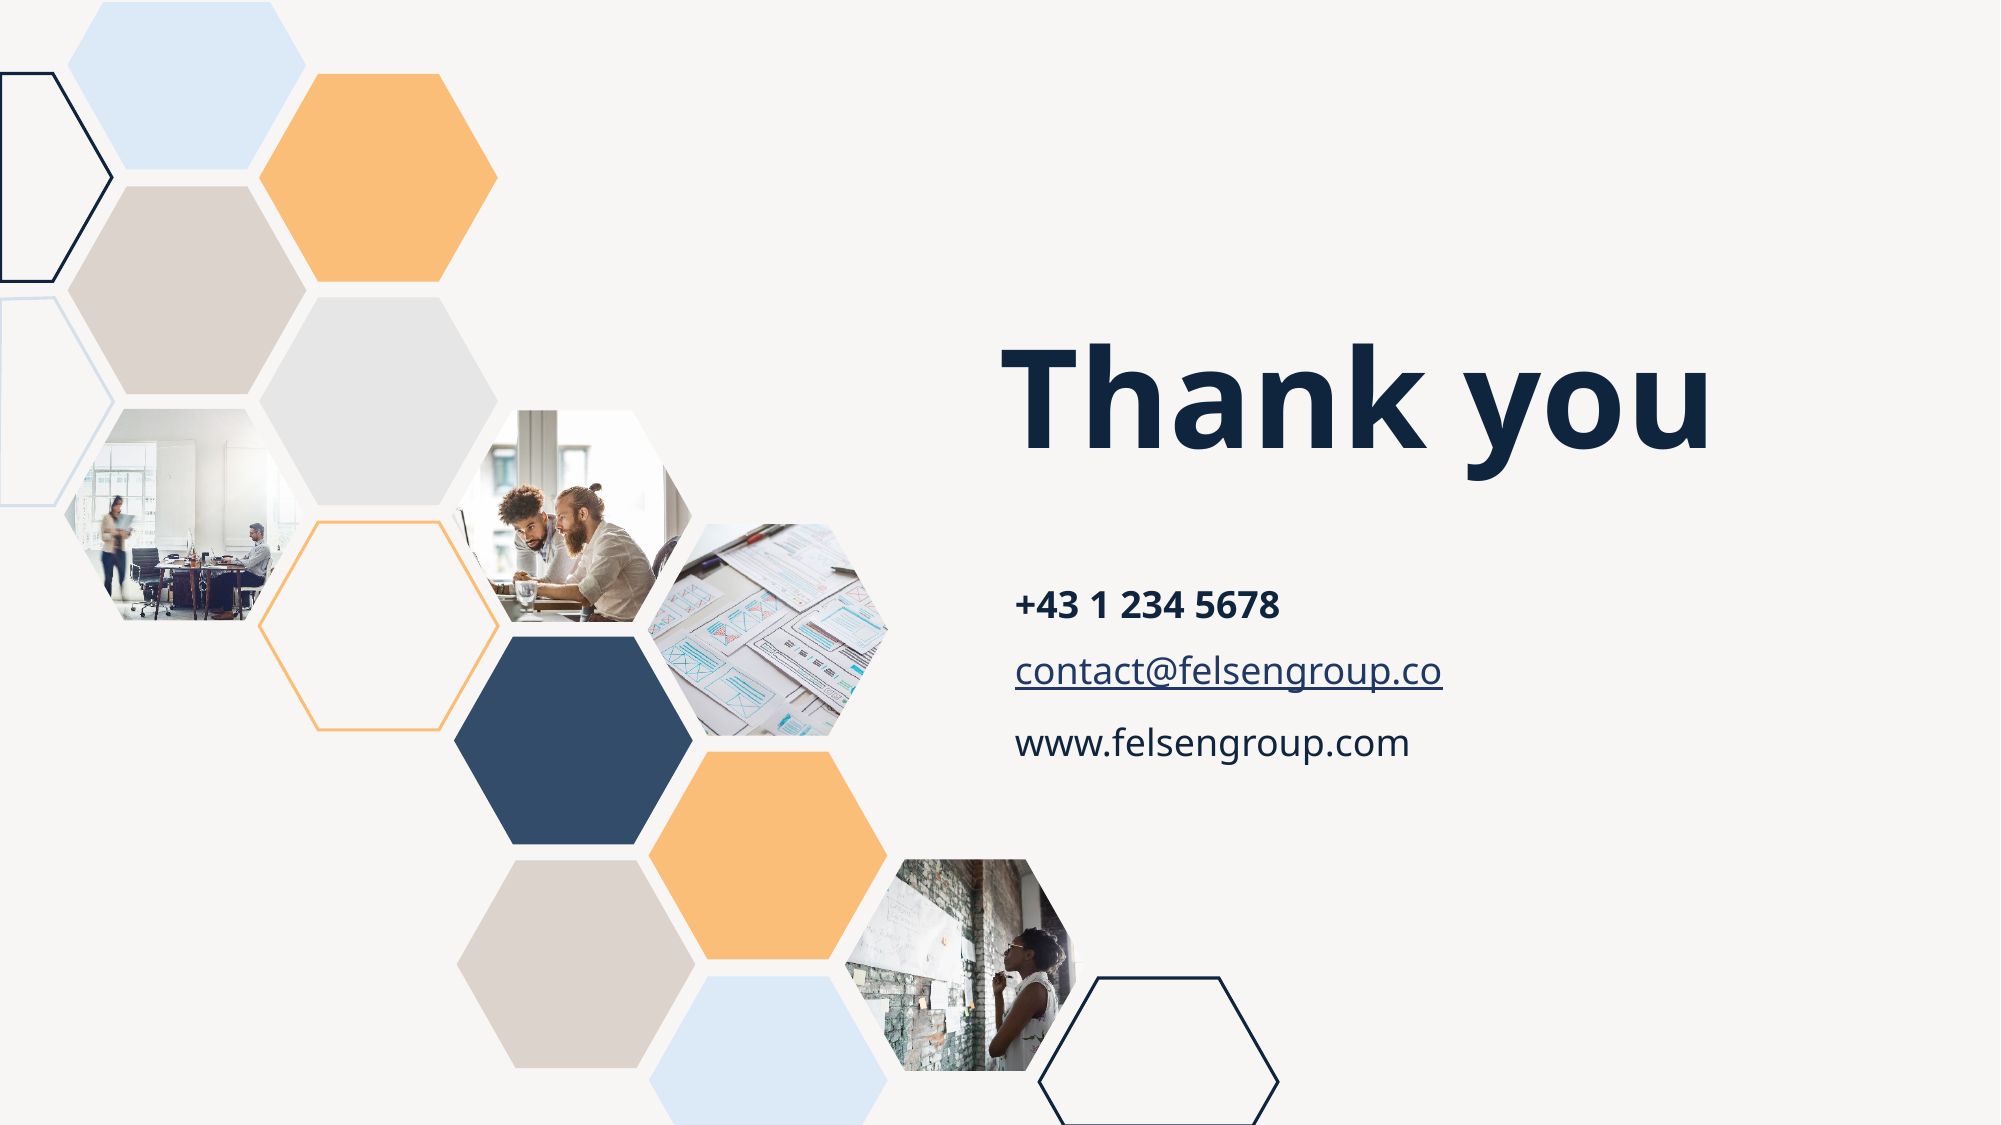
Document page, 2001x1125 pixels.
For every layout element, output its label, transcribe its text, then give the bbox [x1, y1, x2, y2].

picture [64, 408, 305, 621]
list +43 1 234 5678 contact@felsengroup.co www.felsengroup.com [999, 507, 1498, 816]
picture [844, 859, 1086, 1071]
picture [451, 410, 889, 736]
title Thank you [984, 268, 1815, 486]
